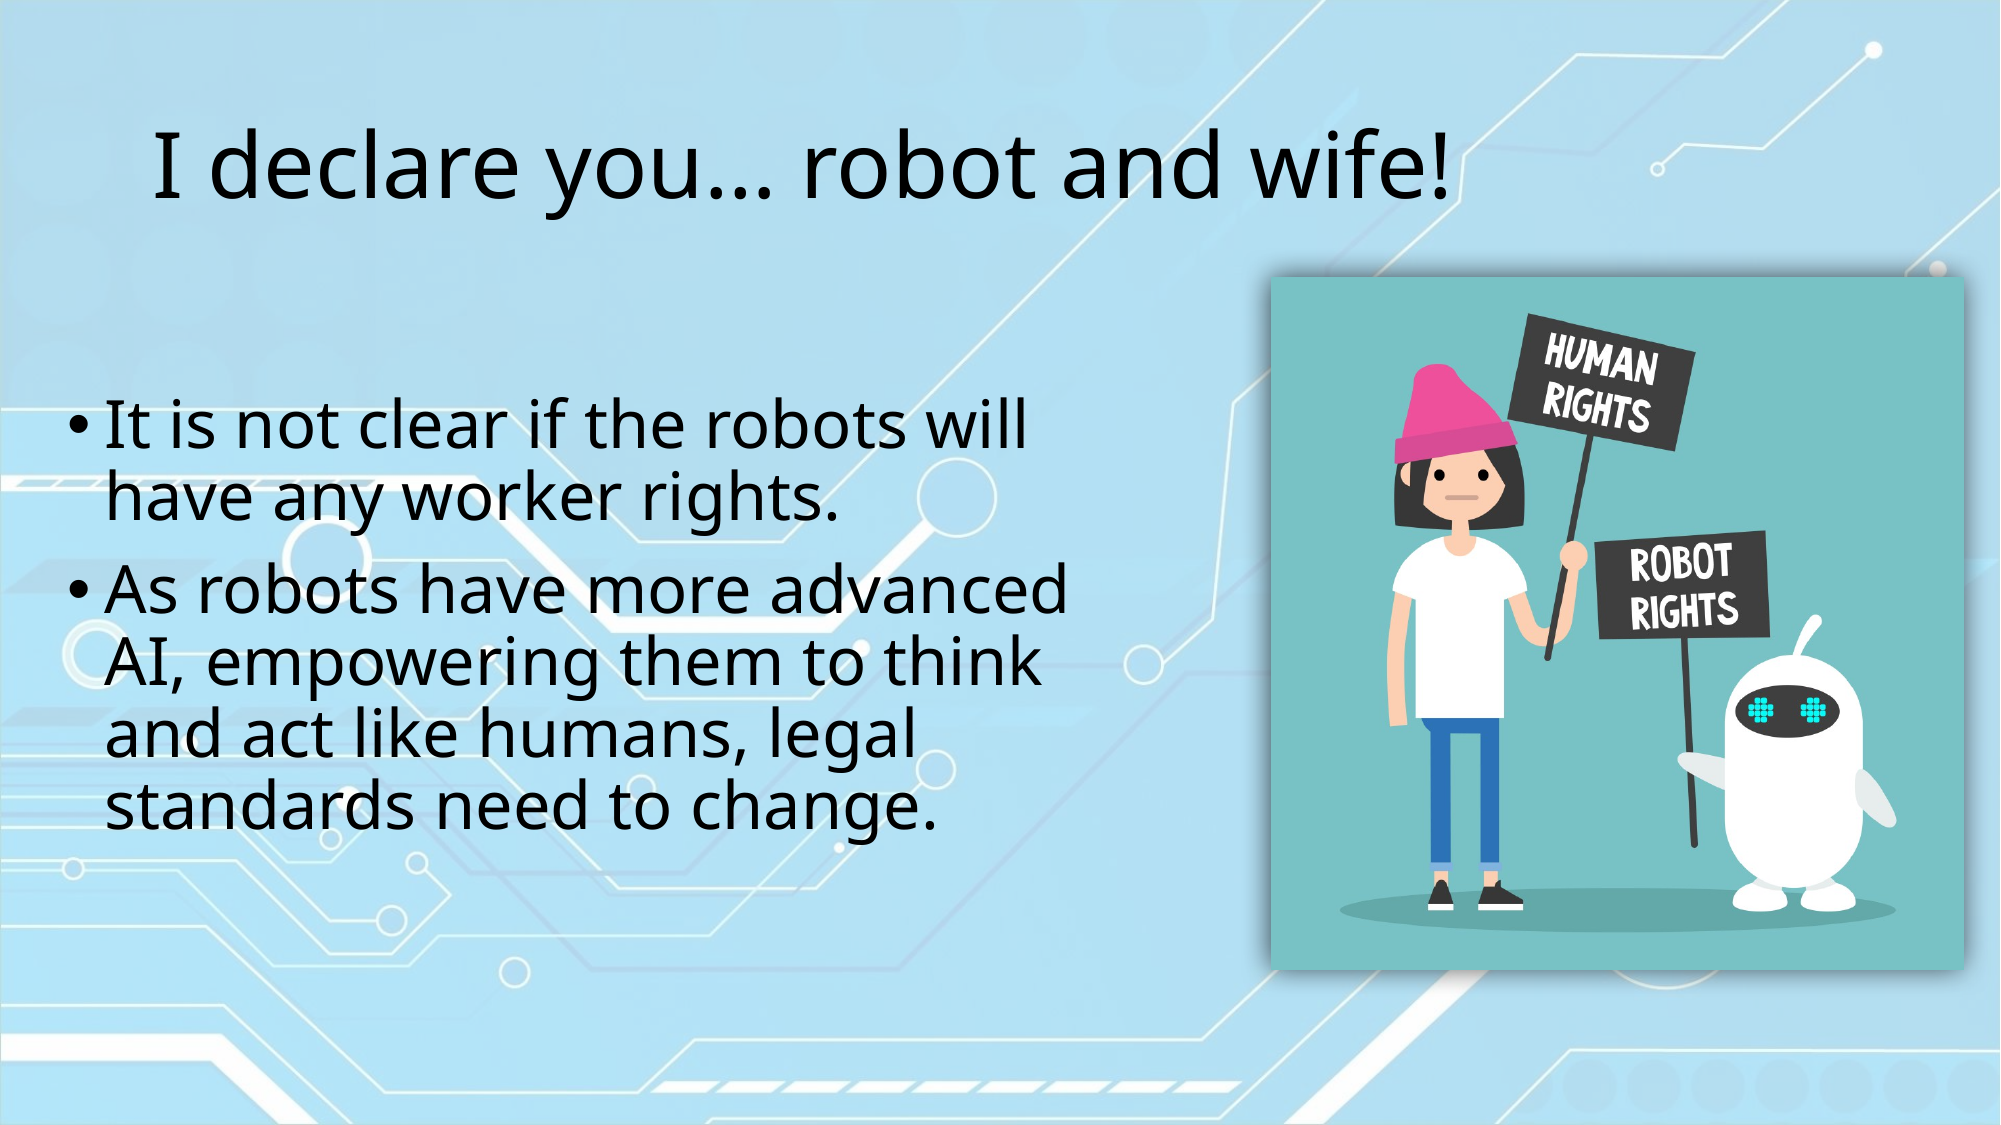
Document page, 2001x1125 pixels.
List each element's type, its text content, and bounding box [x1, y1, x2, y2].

title I declare you… robot and wife! [137, 59, 1863, 278]
list It is not clear if the robots will have any worker rights. As robots have more advanced AI, empowering them to think and act like humans, legal standards need to change. [52, 307, 1142, 1021]
picture [1271, 277, 1964, 970]
